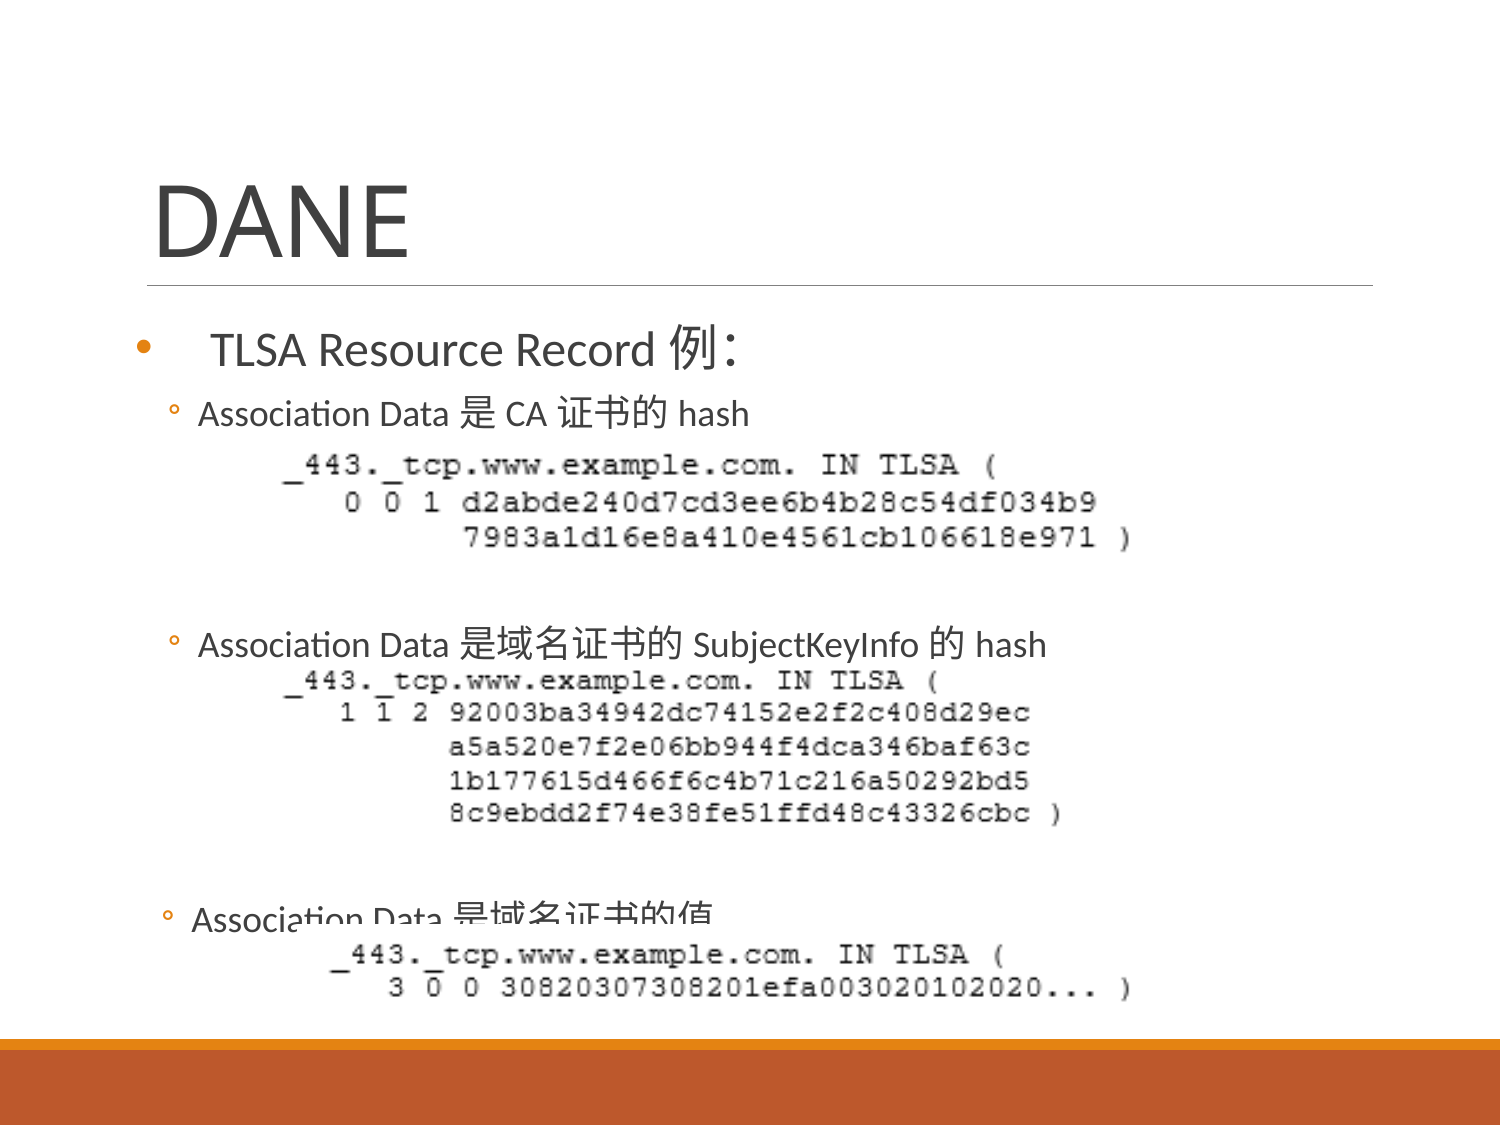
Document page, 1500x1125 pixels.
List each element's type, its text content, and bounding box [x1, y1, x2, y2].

title DANE [135, 47, 1373, 285]
picture [249, 415, 1258, 585]
picture [296, 923, 1230, 1038]
list TLSA Resource Record例： Association Data是CA证书的hash Association Data是域名证书的SubjectKeyInfo的hash Association Data是域名证书的值 [135, 302, 1373, 963]
picture [212, 627, 1230, 861]
